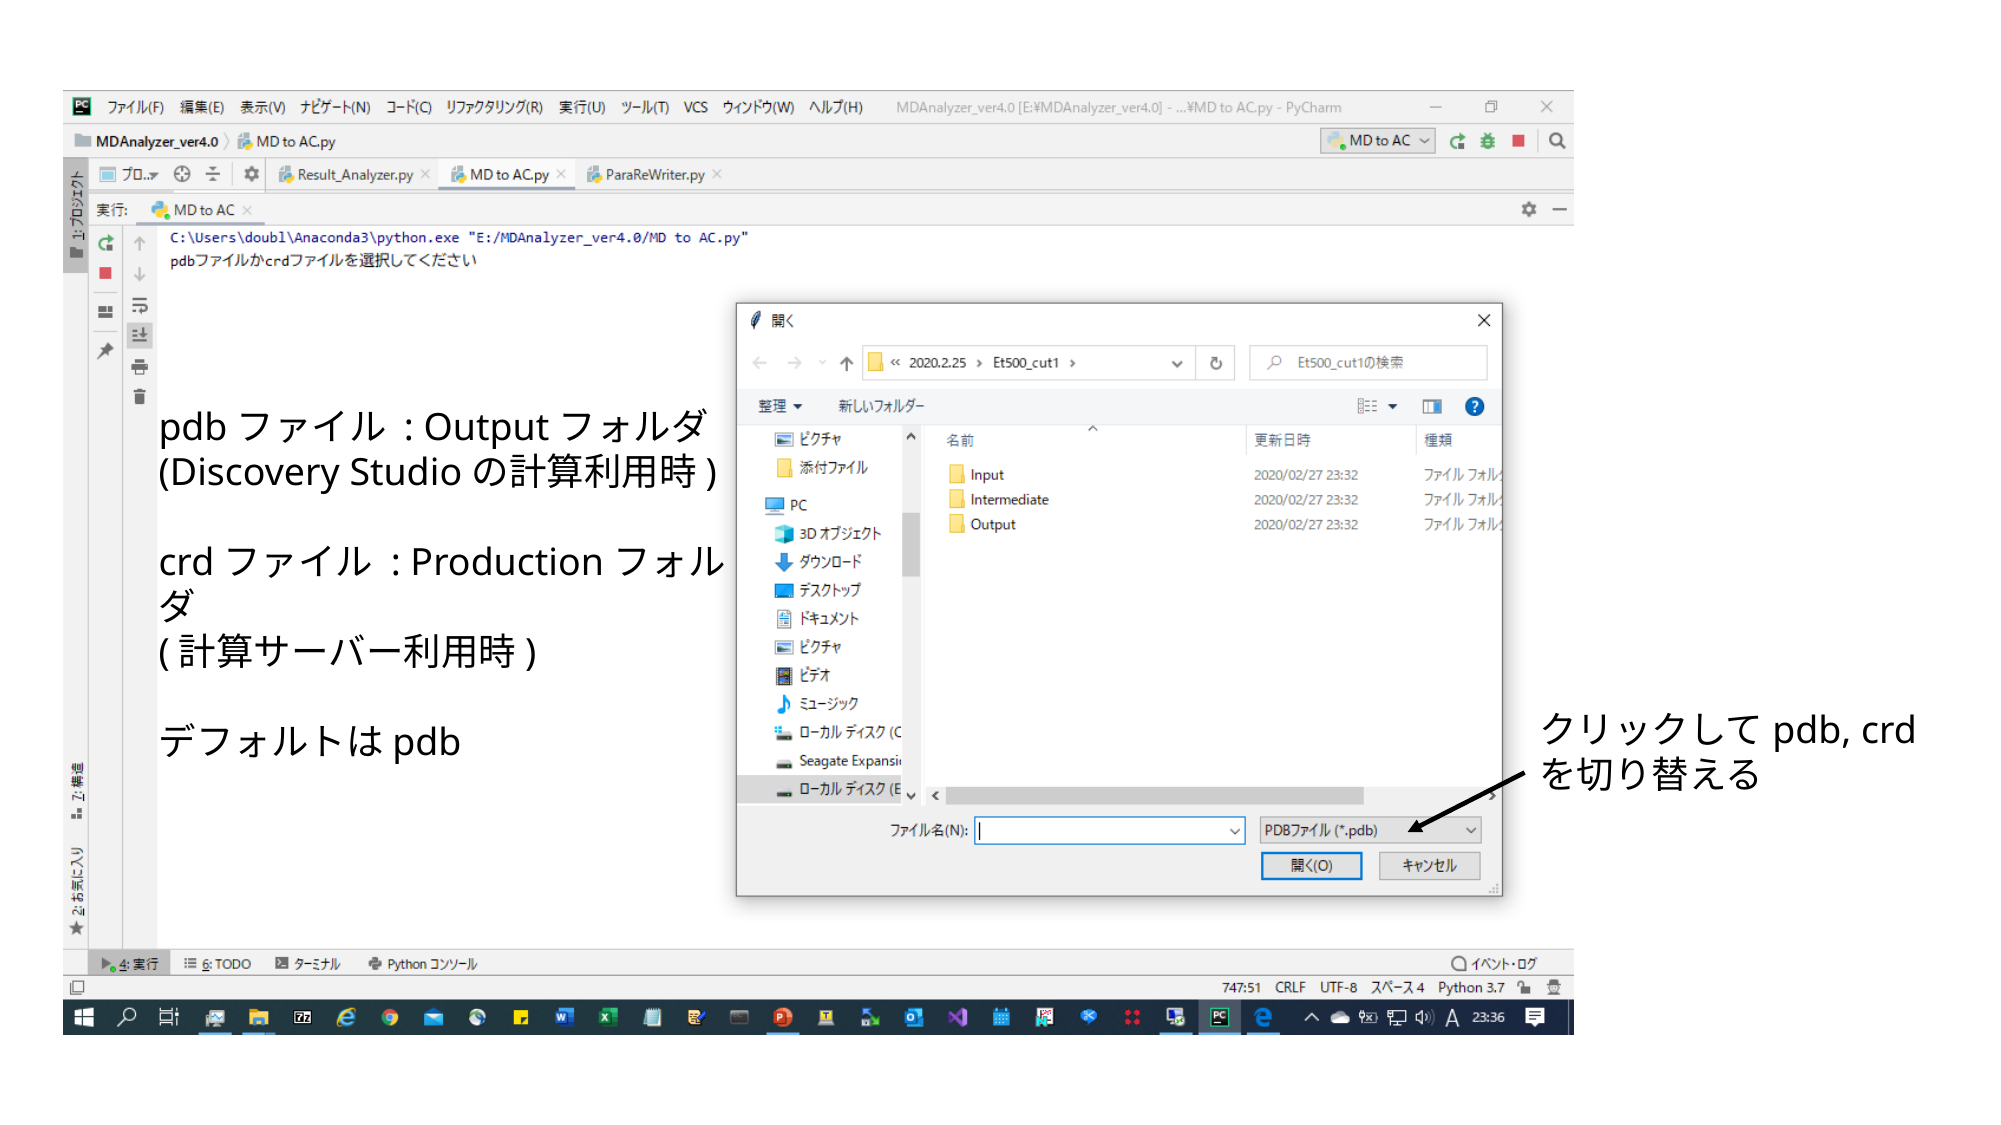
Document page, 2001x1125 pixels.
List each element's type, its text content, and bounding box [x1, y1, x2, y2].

text_box クリックしてpdb, crd を切り替える [1574, 698, 1977, 804]
picture [62, 90, 1574, 1035]
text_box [1407, 772, 1525, 833]
